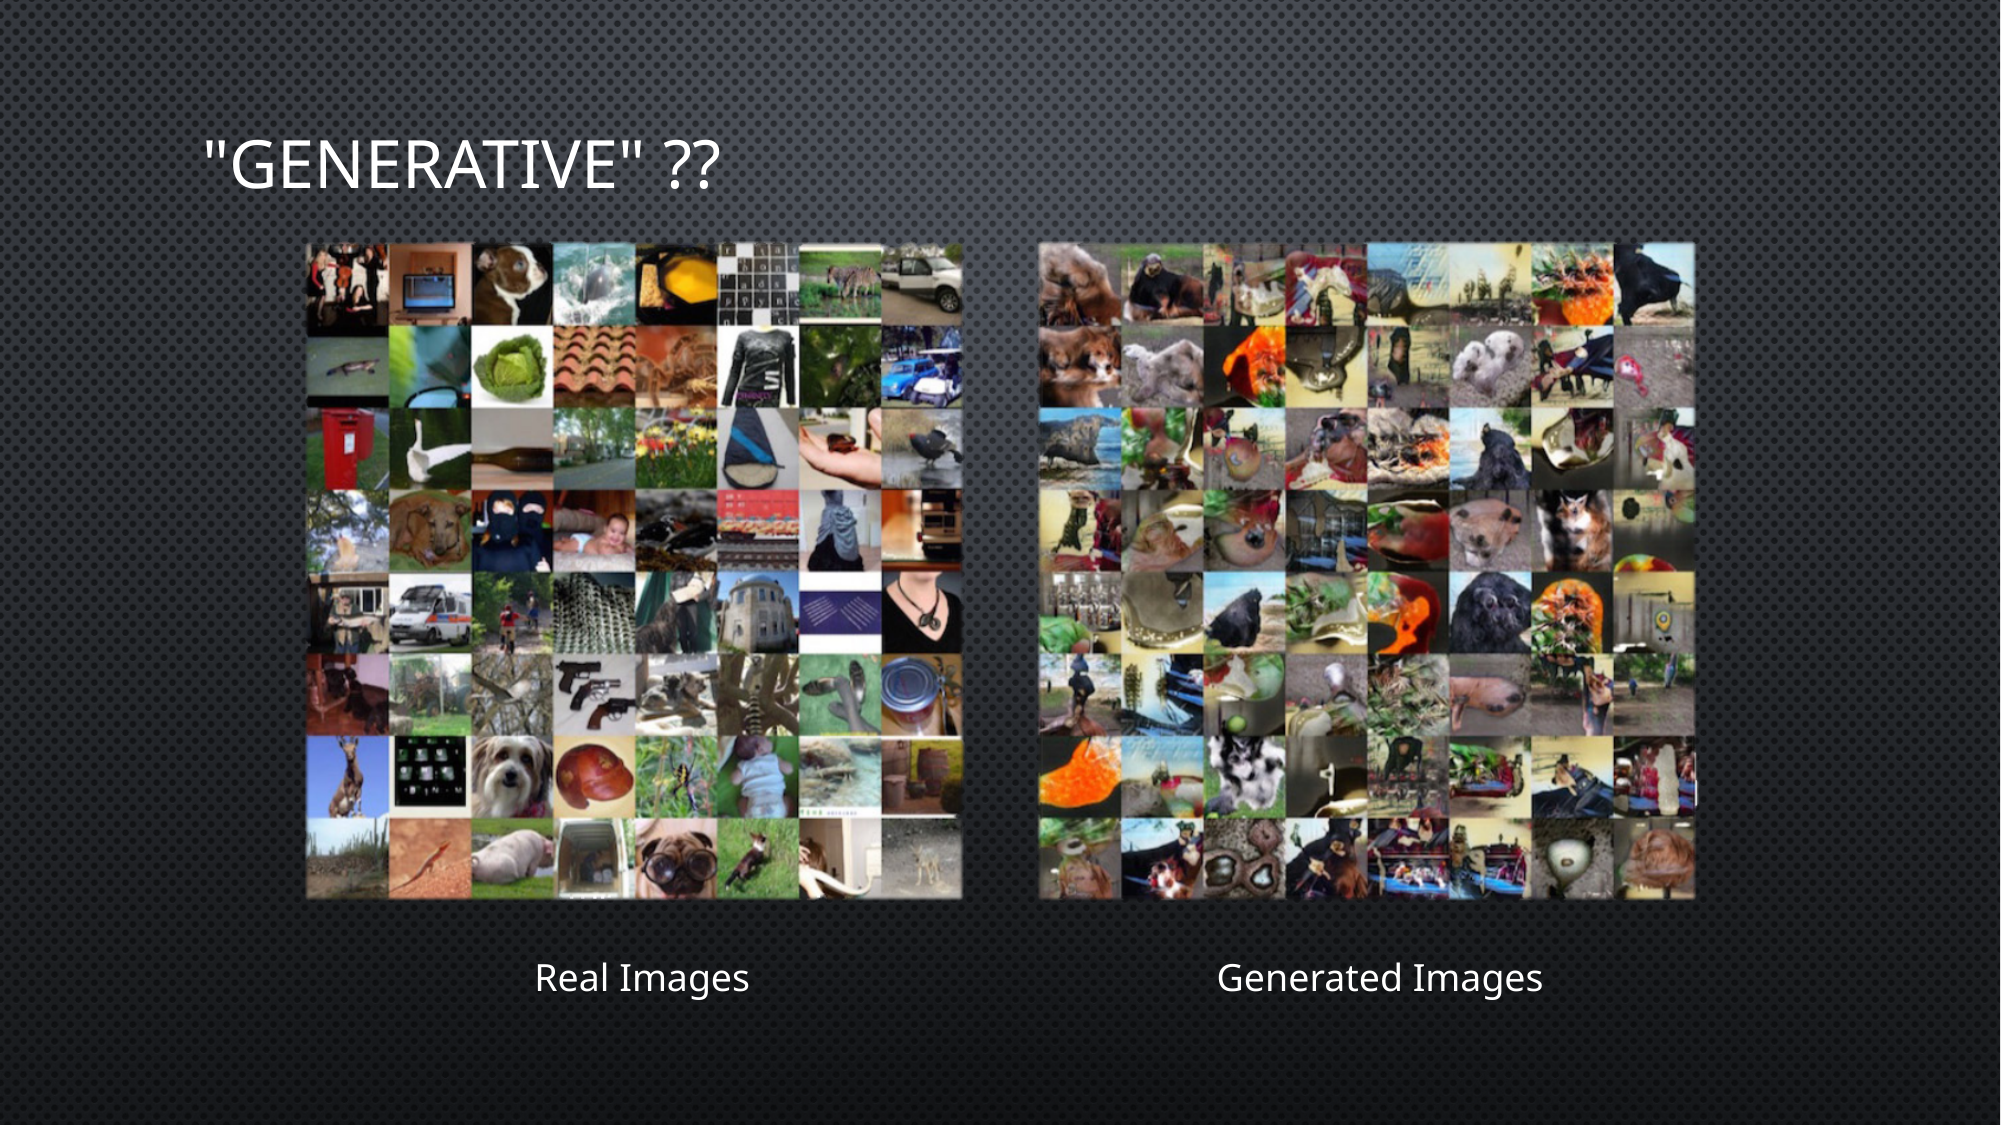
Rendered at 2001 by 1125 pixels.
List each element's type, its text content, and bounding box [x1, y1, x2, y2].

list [290, 223, 1710, 1045]
title "GENERATIVE" ?? [187, 99, 1813, 224]
